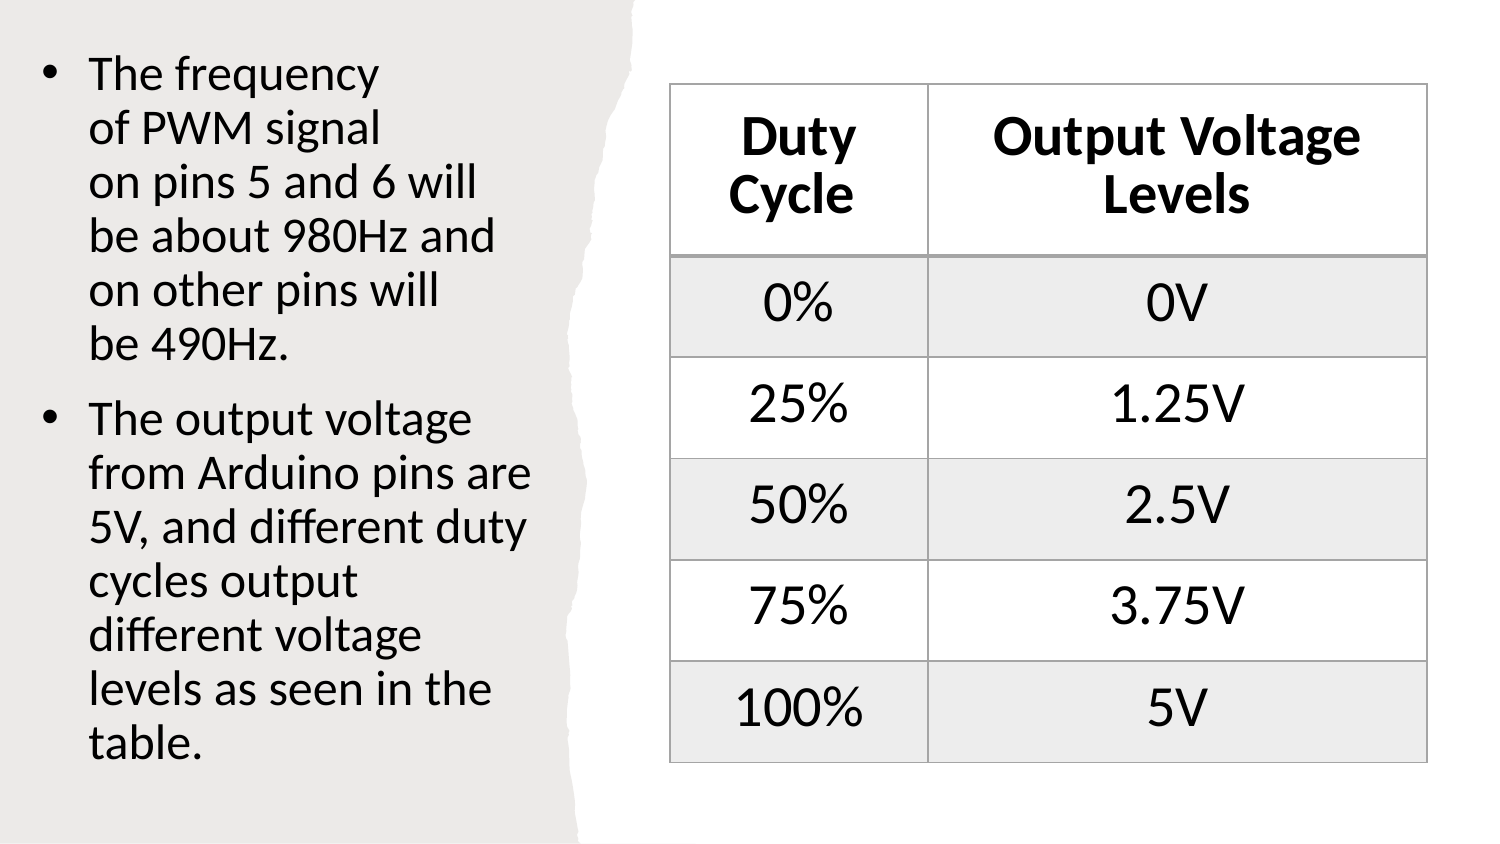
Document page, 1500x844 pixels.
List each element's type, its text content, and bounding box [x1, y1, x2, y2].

table_cell 75%​ [671, 561, 927, 660]
text_box [0, 0, 697, 844]
table_cell 0V​ [929, 258, 1426, 356]
text_box [567, 0, 1500, 844]
table_header Duty Cycle ​ [671, 85, 927, 254]
table_header Output Voltage Levels​ [929, 85, 1426, 254]
table_cell 3.75V​ [929, 561, 1426, 660]
text_box The frequency of PWM signal on pins 5 and 6 will be about 980Hz and on other pins will be 490Hz. The output voltage from Arduino pins are 5V, and different duty cycles output different voltage levels as seen in the table. [26, 39, 555, 844]
table_cell 1.25V​ [929, 358, 1426, 458]
table_cell 100%​ [671, 662, 927, 762]
table_cell 0%​ [671, 258, 927, 356]
table_cell 2.5V​ [929, 459, 1426, 559]
table_cell 50%​ [671, 459, 927, 559]
table_cell 25%​ [671, 358, 927, 458]
table_cell 5V​ [929, 662, 1426, 762]
